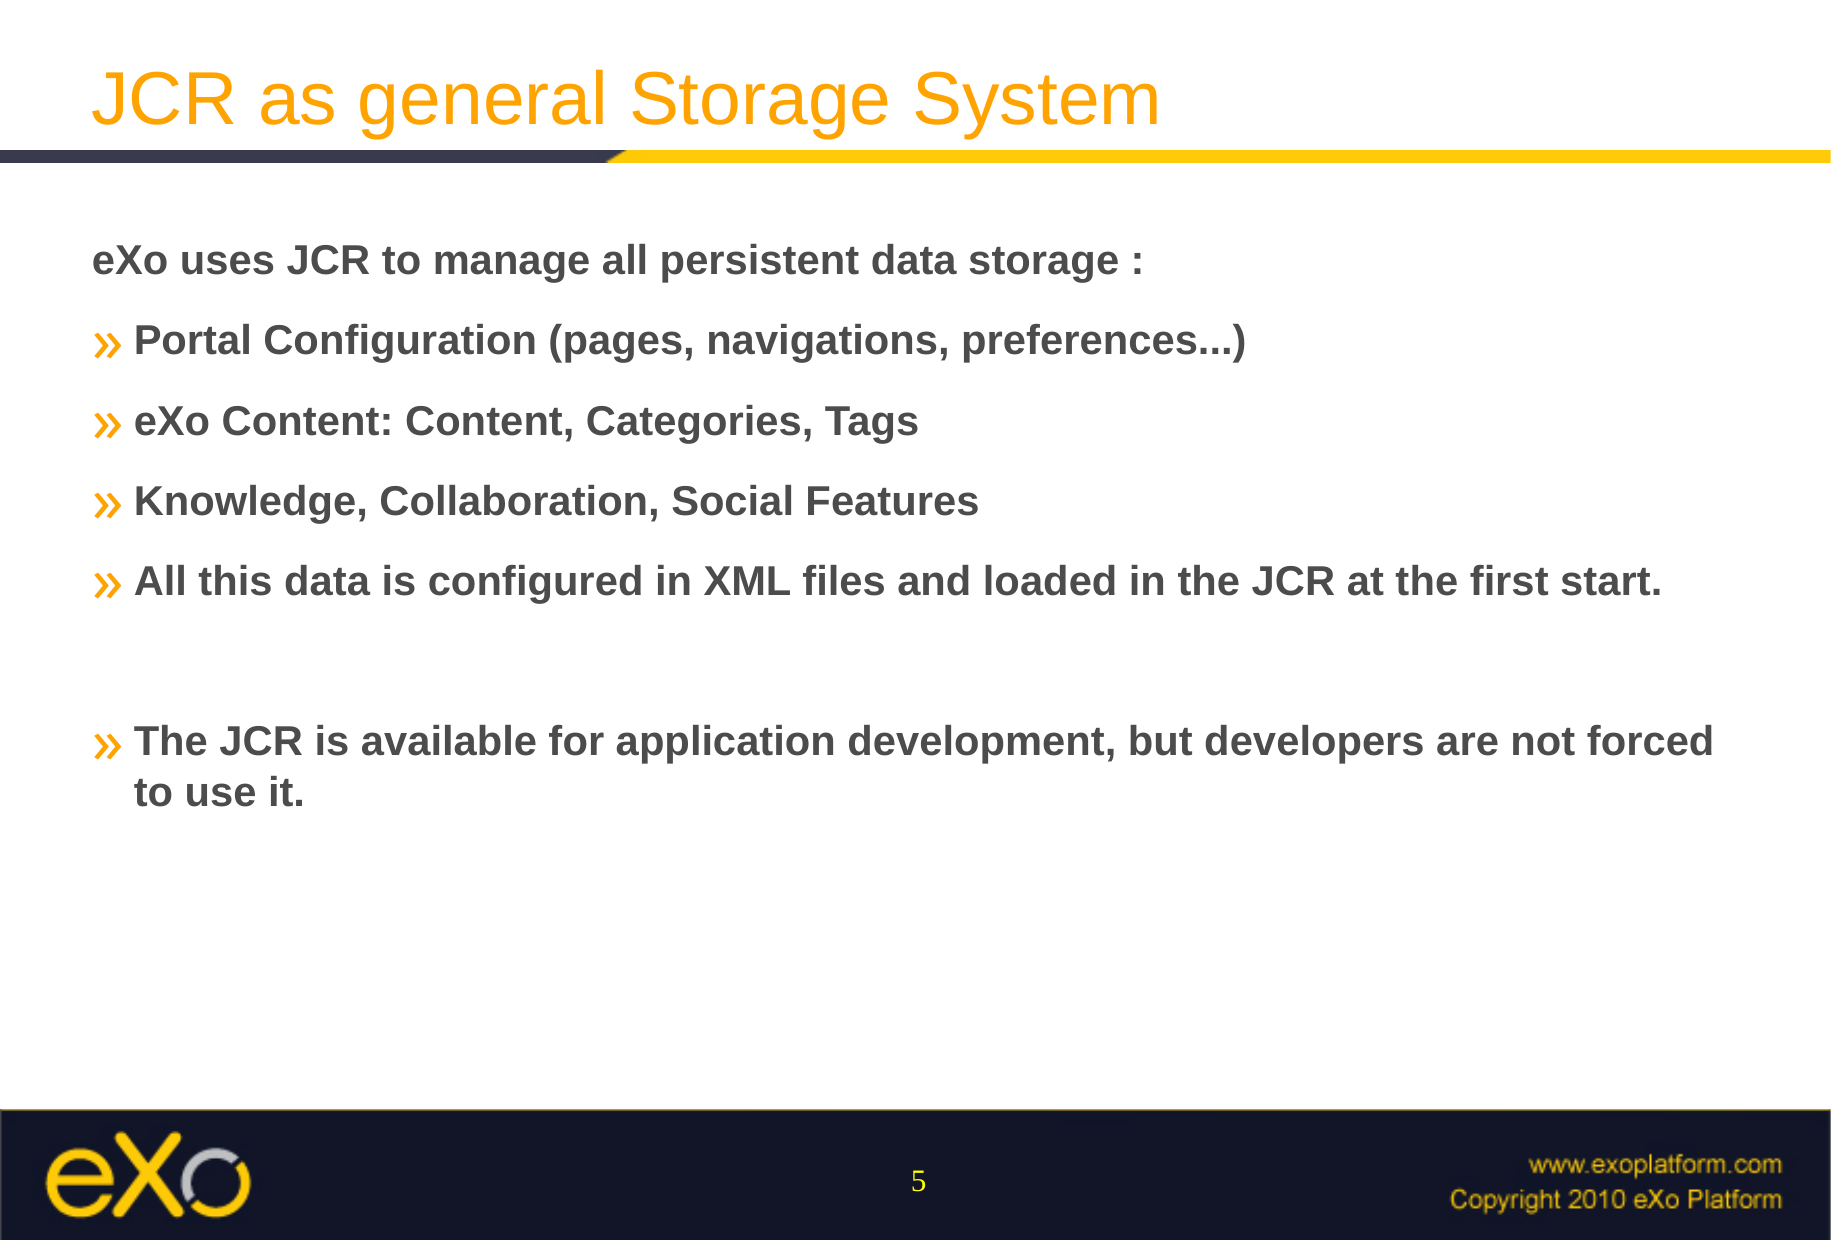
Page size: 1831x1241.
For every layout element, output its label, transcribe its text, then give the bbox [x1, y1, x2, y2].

picture [0, 150, 1831, 163]
text_box JCR as general Storage System [91, 49, 1739, 151]
text_box eXo uses JCR to manage all persistent data storage : Portal Configuration (pages, navigations, preferences...)‏ eXo Content: Content, Categories, Tags Knowledge, Collaboration, Social Features All this data is configured in XML files and loaded in the JCR at the first start. The JCR is available for application development, but developers are not forced to use it. [91, 232, 1739, 1070]
picture [0, 1109, 1831, 1240]
